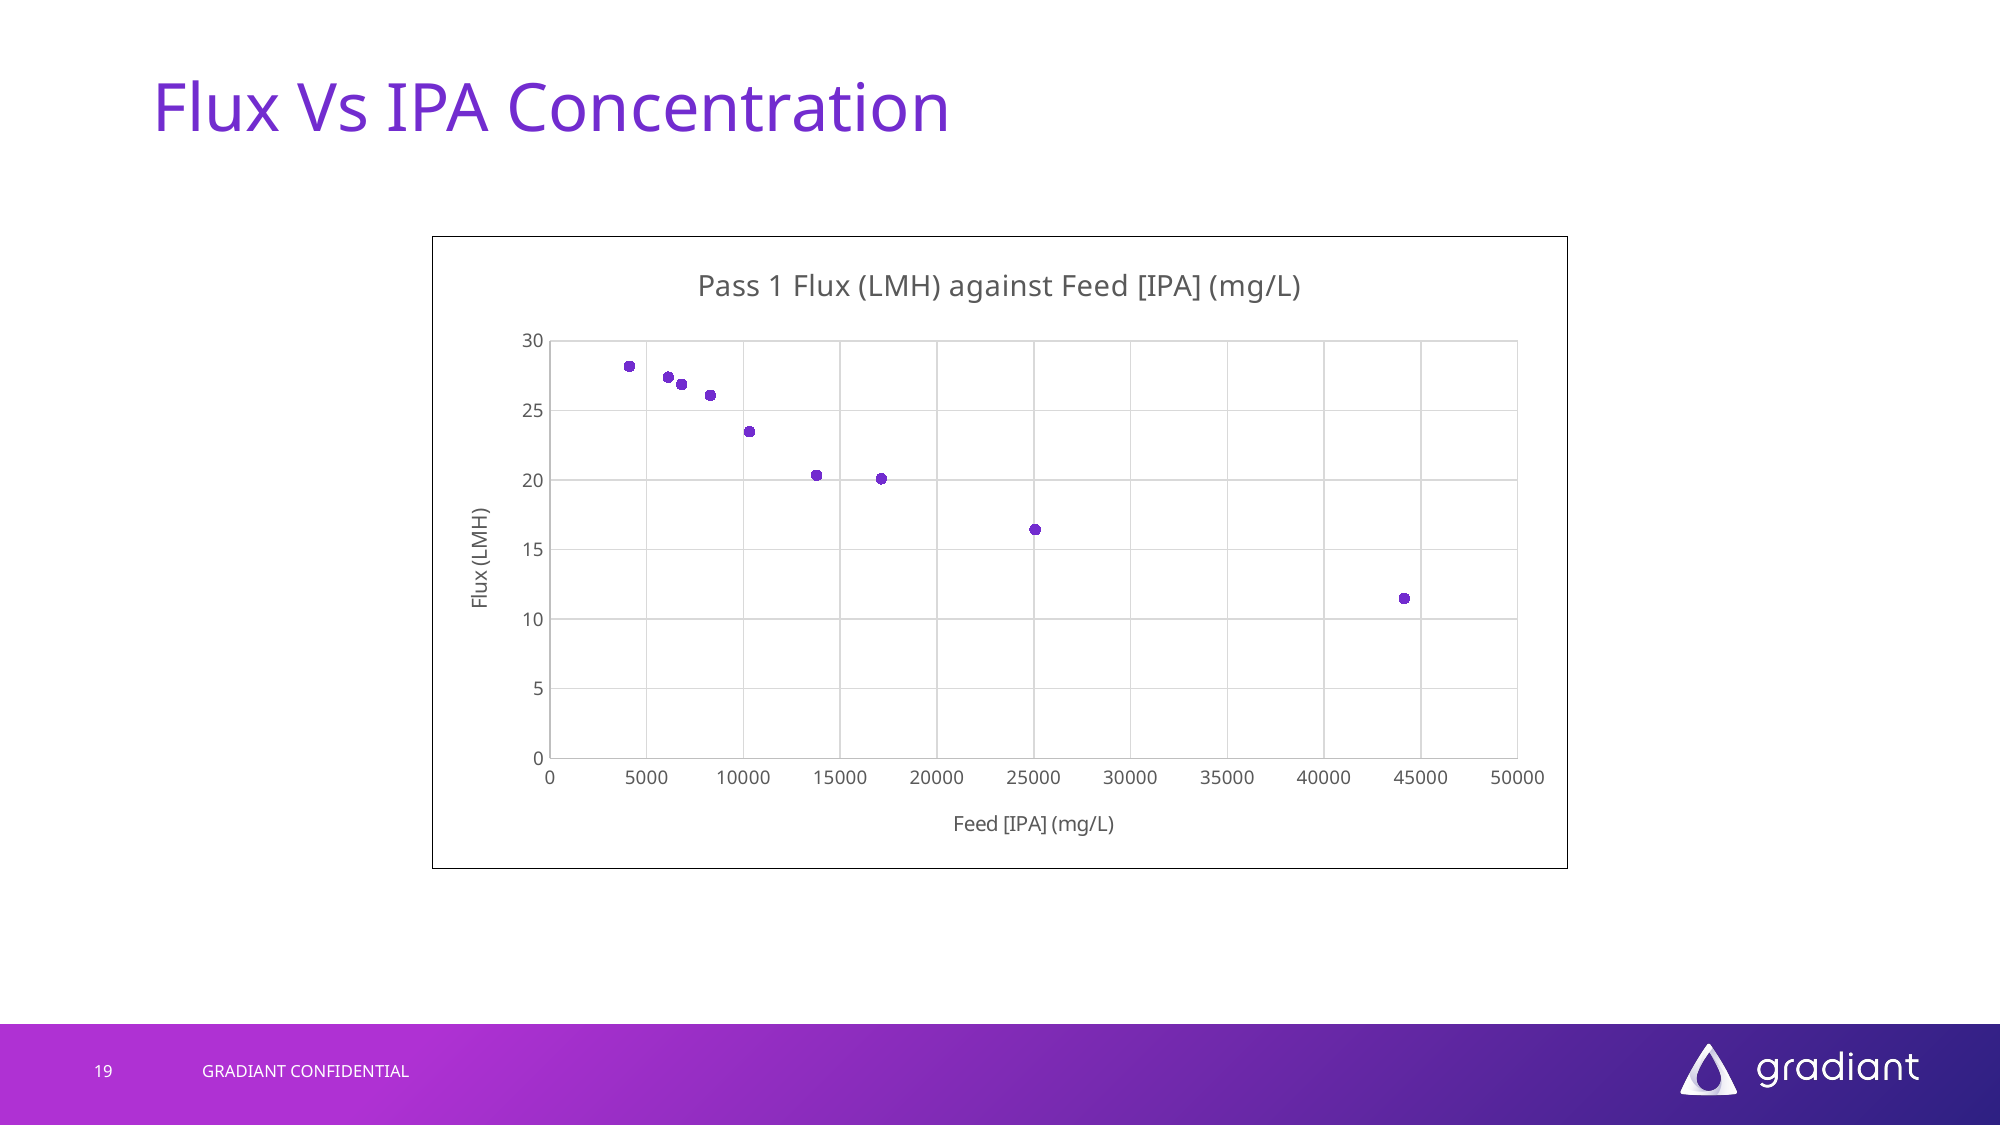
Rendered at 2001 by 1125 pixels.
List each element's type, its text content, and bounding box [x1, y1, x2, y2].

title Flux Vs IPA Concentration [137, 59, 1863, 161]
picture [1680, 1043, 1919, 1096]
footer GRADIANT CONFIDENTIAL [187, 1042, 862, 1103]
chart [432, 236, 1568, 869]
slide_number 19 [78, 1042, 187, 1103]
